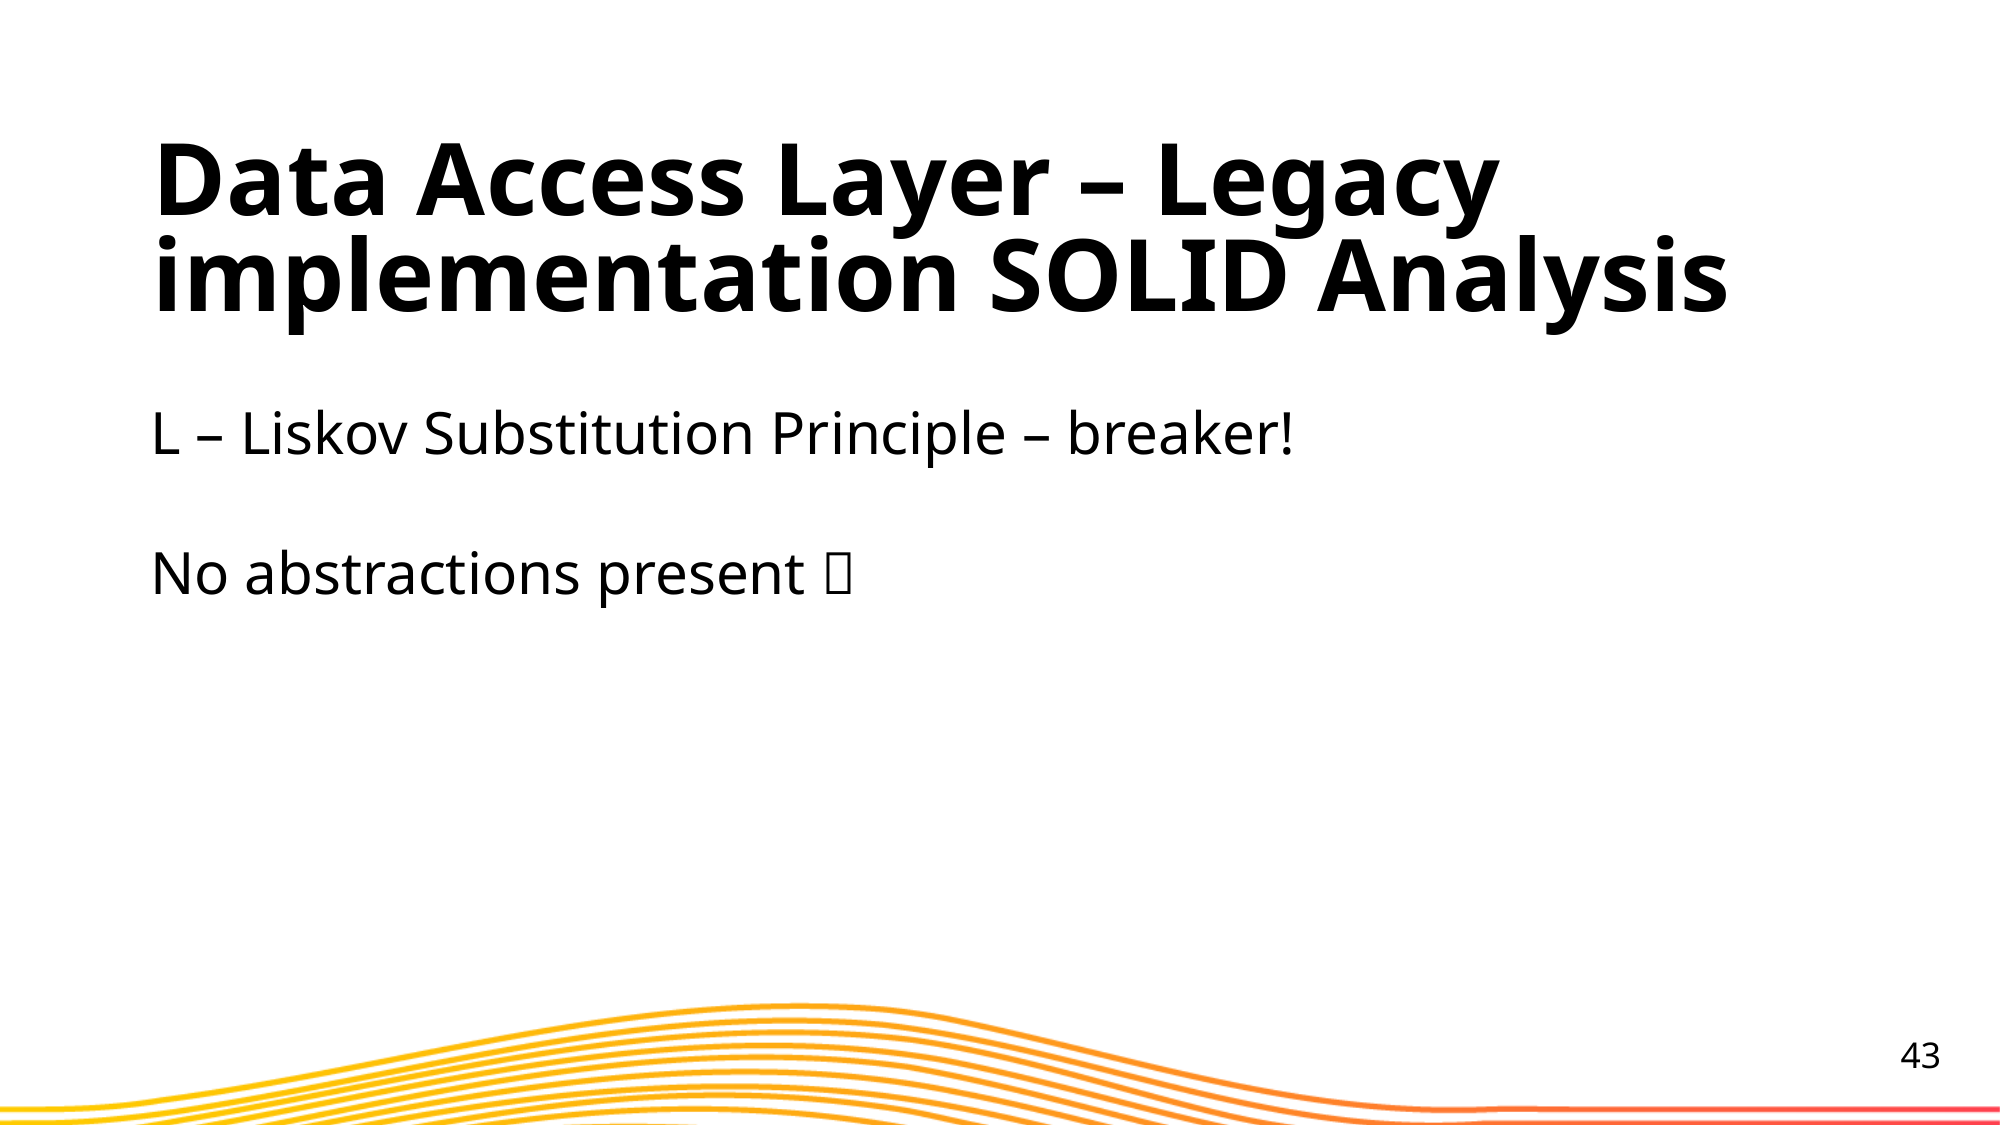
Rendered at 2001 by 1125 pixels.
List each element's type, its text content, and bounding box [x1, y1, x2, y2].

picture [0, 818, 2000, 1125]
text_box Data Access Layer – Legacy implementation SOLID Analysis [152, 138, 1890, 331]
slide_number 43 [1856, 1033, 1942, 1076]
text_box L – Liskov Substitution Principle – breaker! No abstractions present  [150, 326, 1850, 607]
